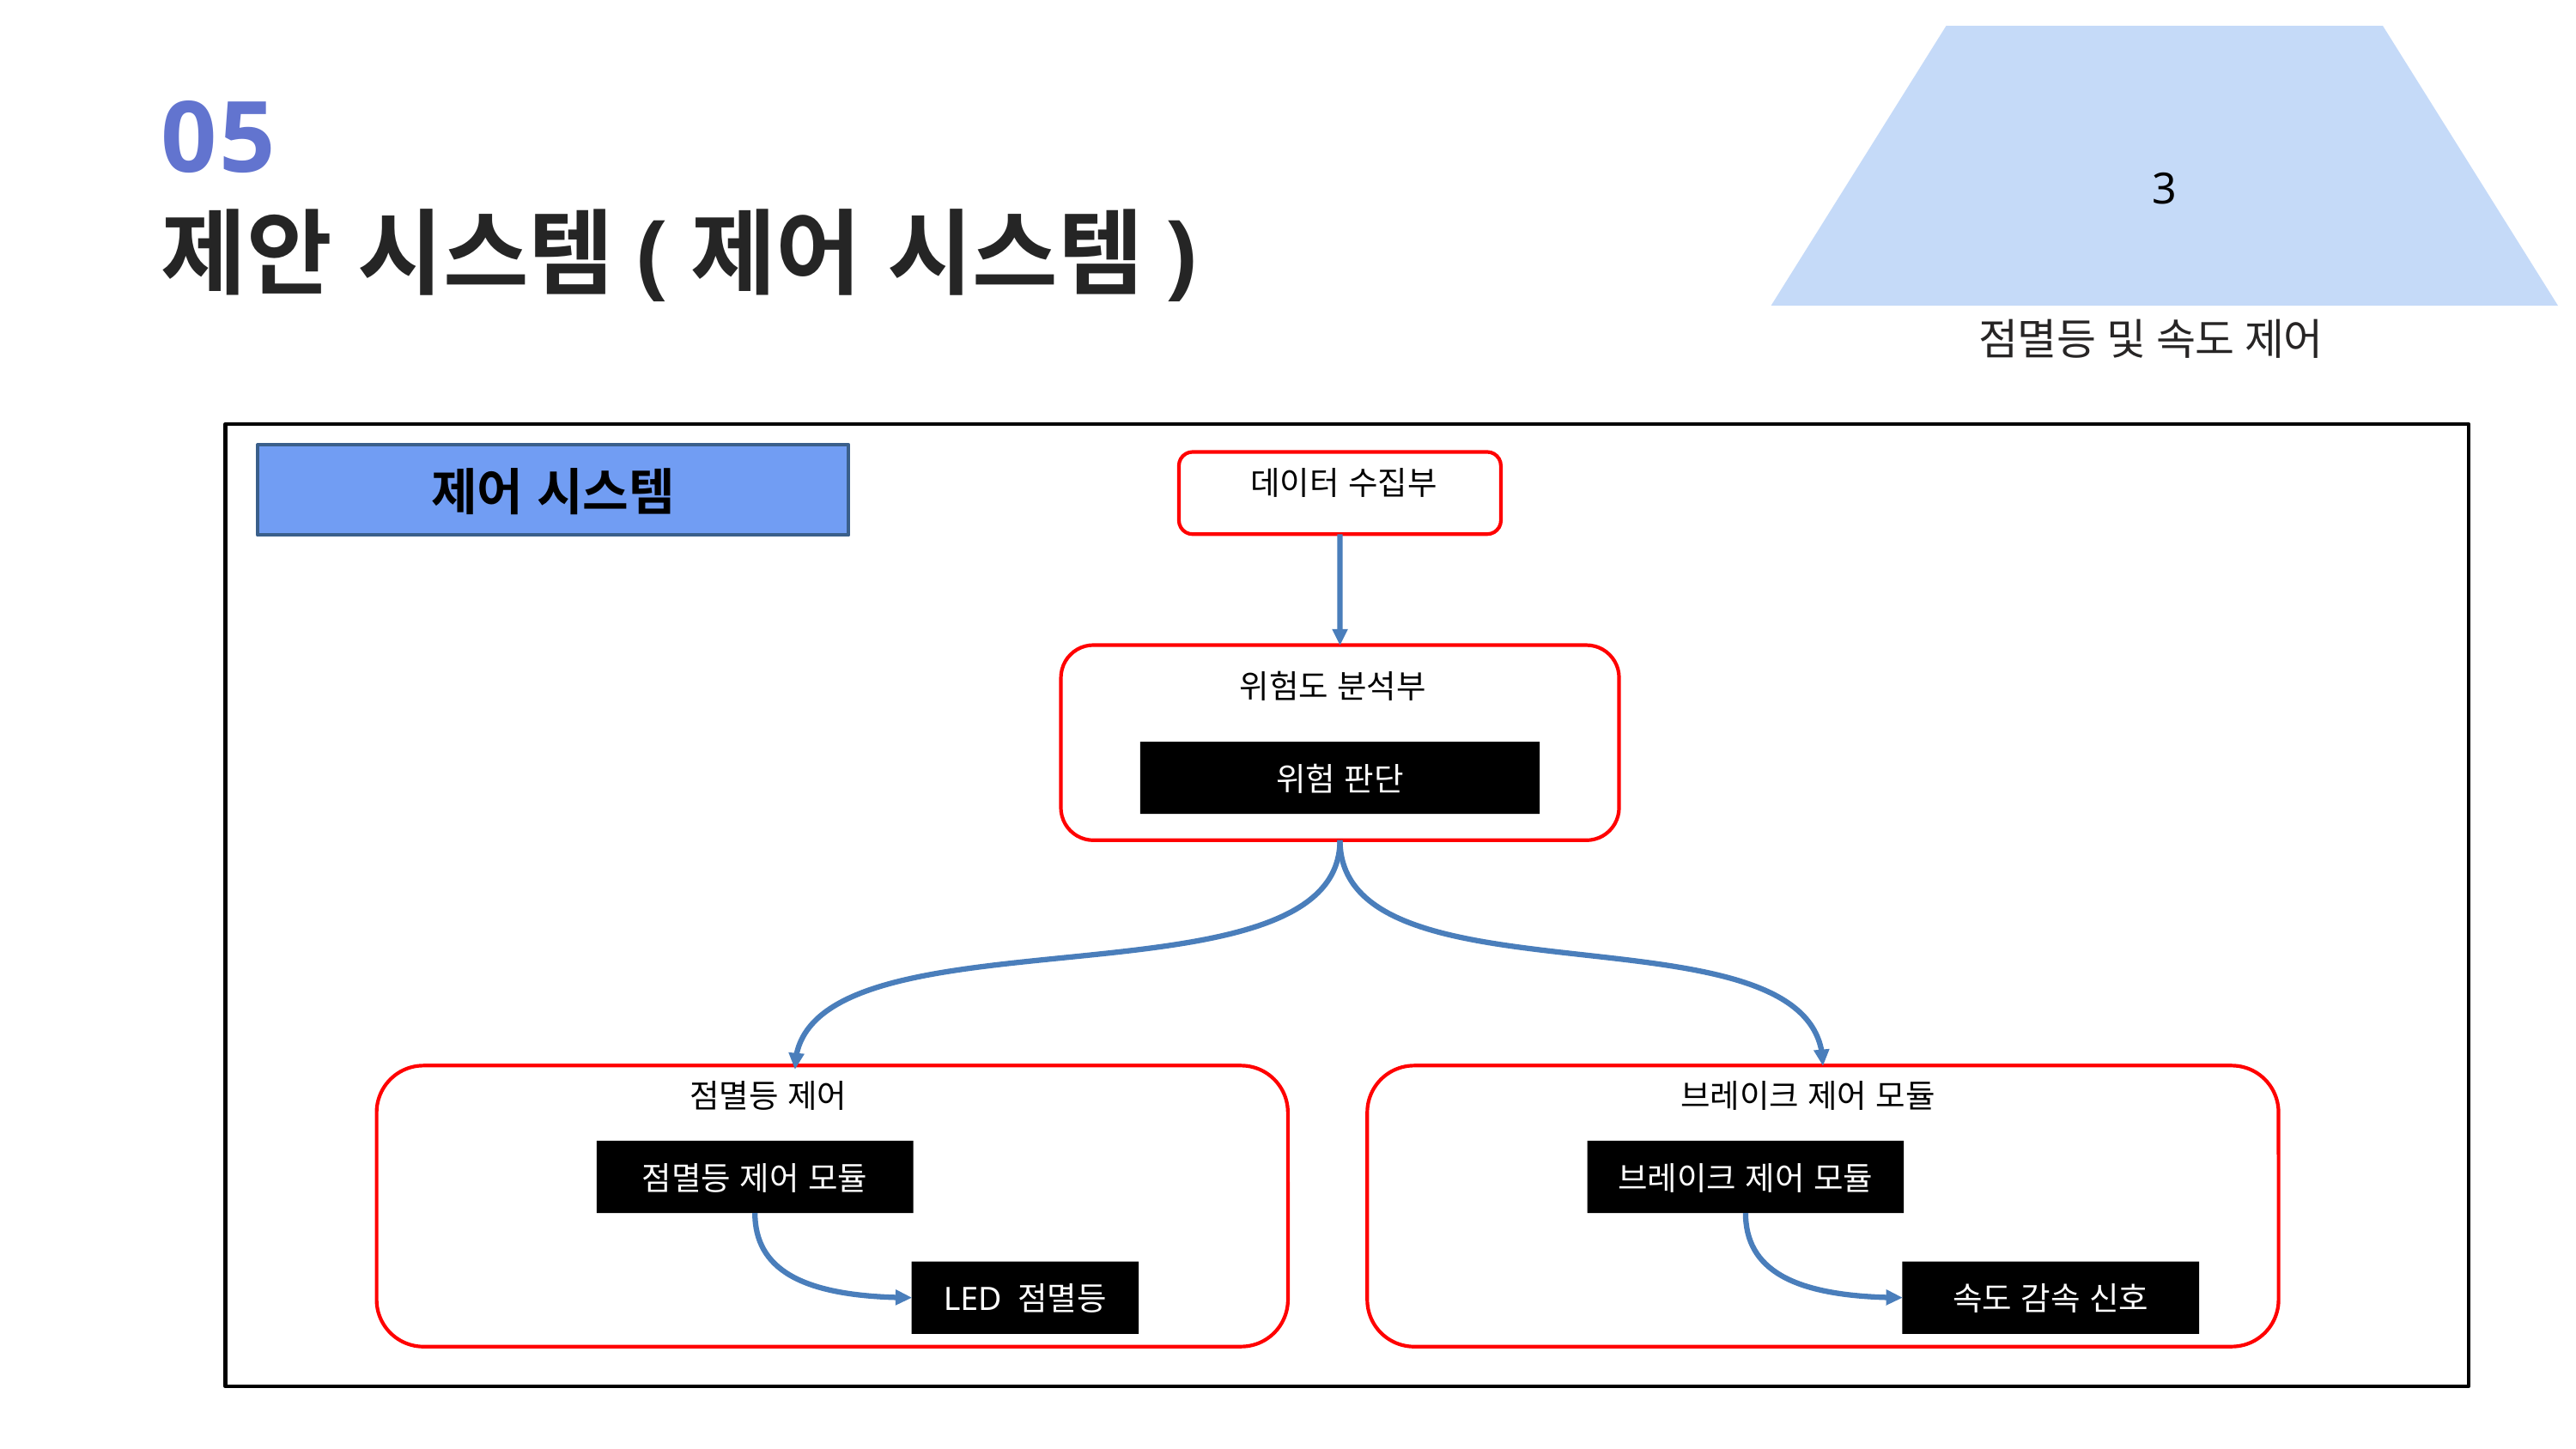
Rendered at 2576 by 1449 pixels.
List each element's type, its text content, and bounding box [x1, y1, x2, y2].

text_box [790, 1176, 876, 1334]
text_box 제안 시스템(제어 시스템) [161, 119, 1213, 306]
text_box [952, 682, 1182, 1228]
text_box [1781, 1176, 1867, 1334]
text_box 속도 감속 신호 [1900, 1259, 2201, 1336]
text_box [223, 422, 2470, 1388]
text_box 브레이크 제어 모듈 [1585, 1139, 1905, 1215]
text_box 05 [161, 0, 358, 119]
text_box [1468, 711, 1695, 1195]
text_box 3 [1769, 23, 2560, 308]
text_box [1365, 1064, 2281, 1349]
text_box 브레이크 제어 모듈 [1699, 1069, 1979, 1121]
text_box 점멸등 및 속도 제어 [1979, 314, 2352, 403]
text_box 제어 시스템 [256, 443, 850, 537]
